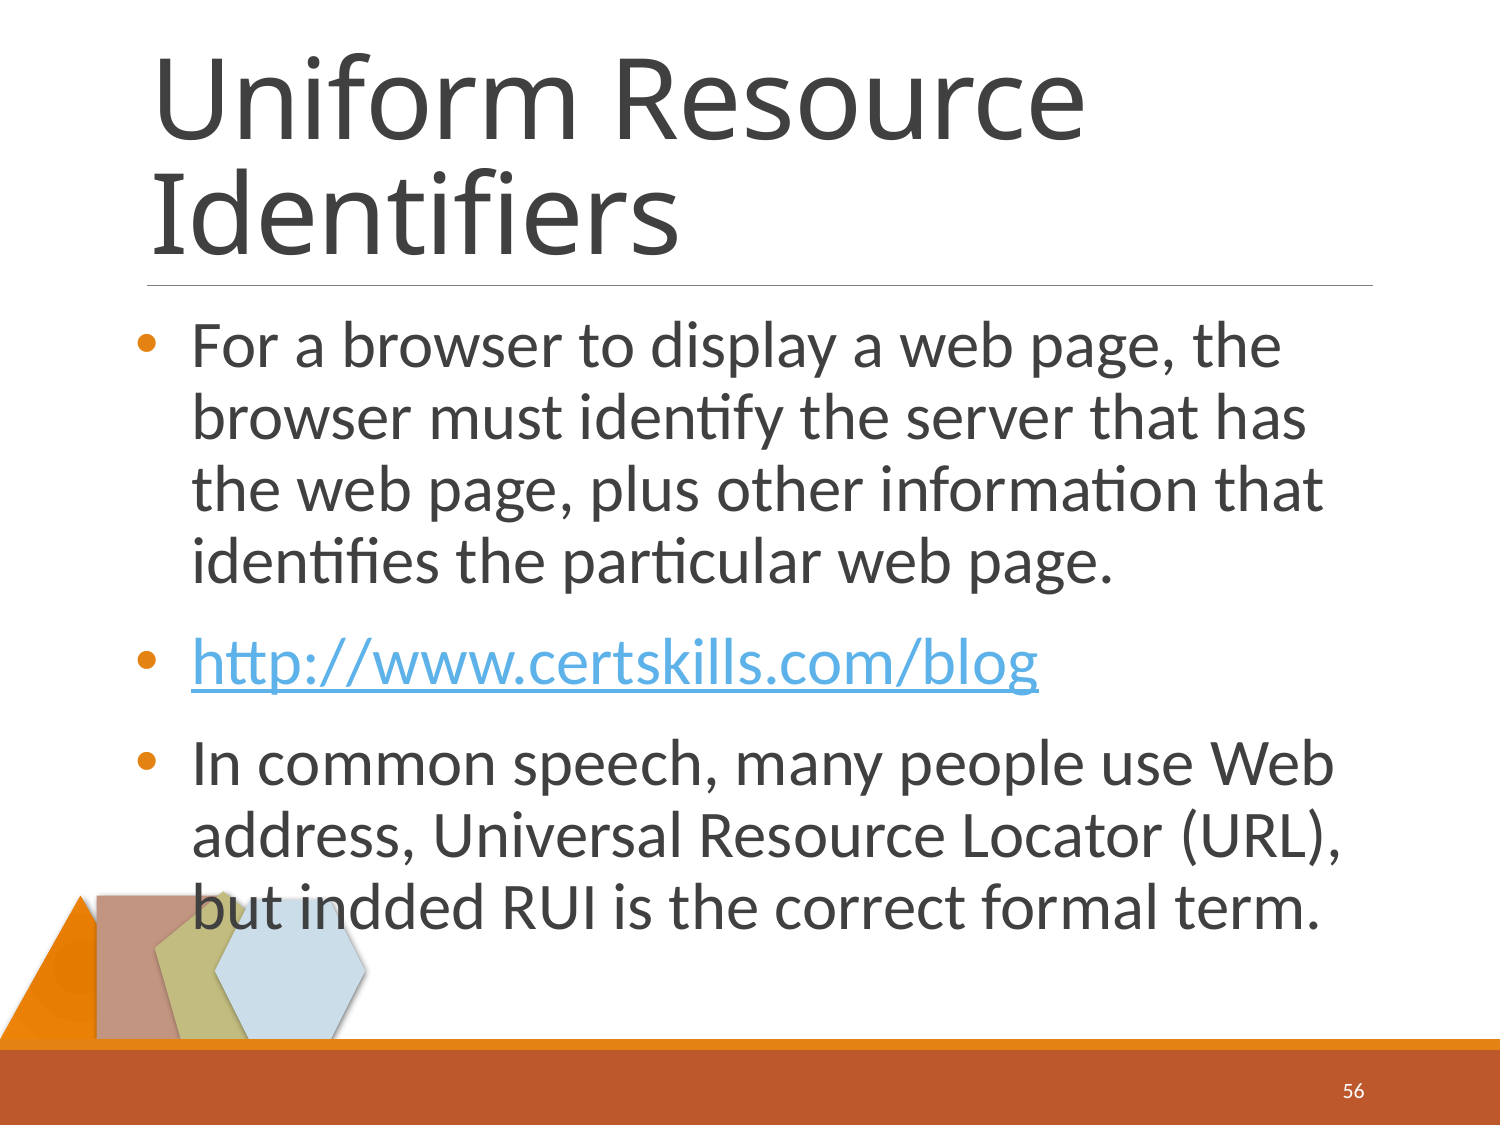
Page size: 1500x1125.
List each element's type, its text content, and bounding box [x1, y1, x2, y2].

list For a browser to display a web page, the browser must identify the server that has the web page, plus other information that identifies the particular web page. http://www.certskills.com/blog In common speech, many people use Web address, Universal Resource Locator (URL), but indded RUI is the correct formal term. [135, 302, 1373, 963]
title Uniform Resource Identifiers [135, 47, 1373, 285]
slide_number 56 [1218, 1059, 1380, 1120]
